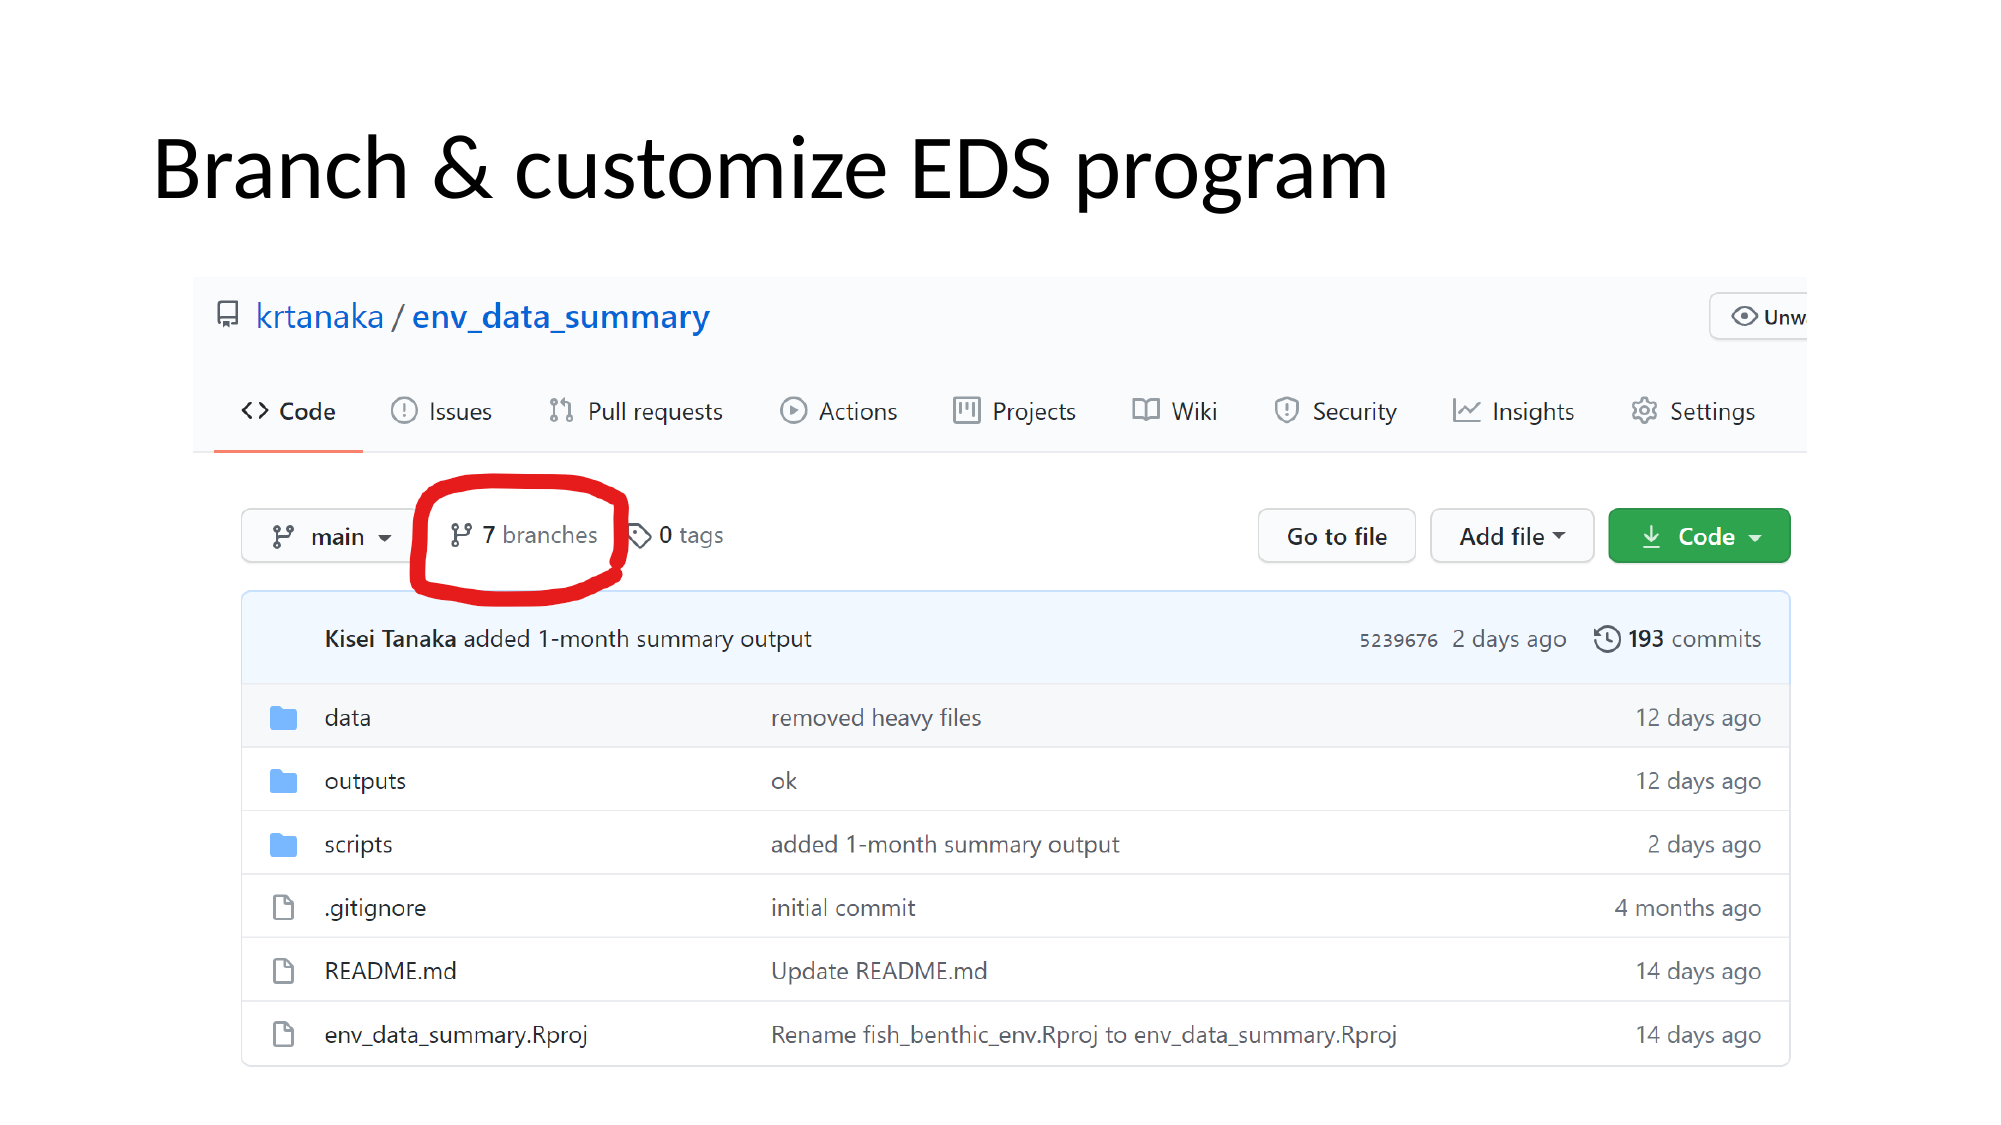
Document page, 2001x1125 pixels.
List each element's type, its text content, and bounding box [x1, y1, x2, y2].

picture [193, 277, 1807, 1088]
title Branch & customize EDS program [137, 59, 1863, 278]
